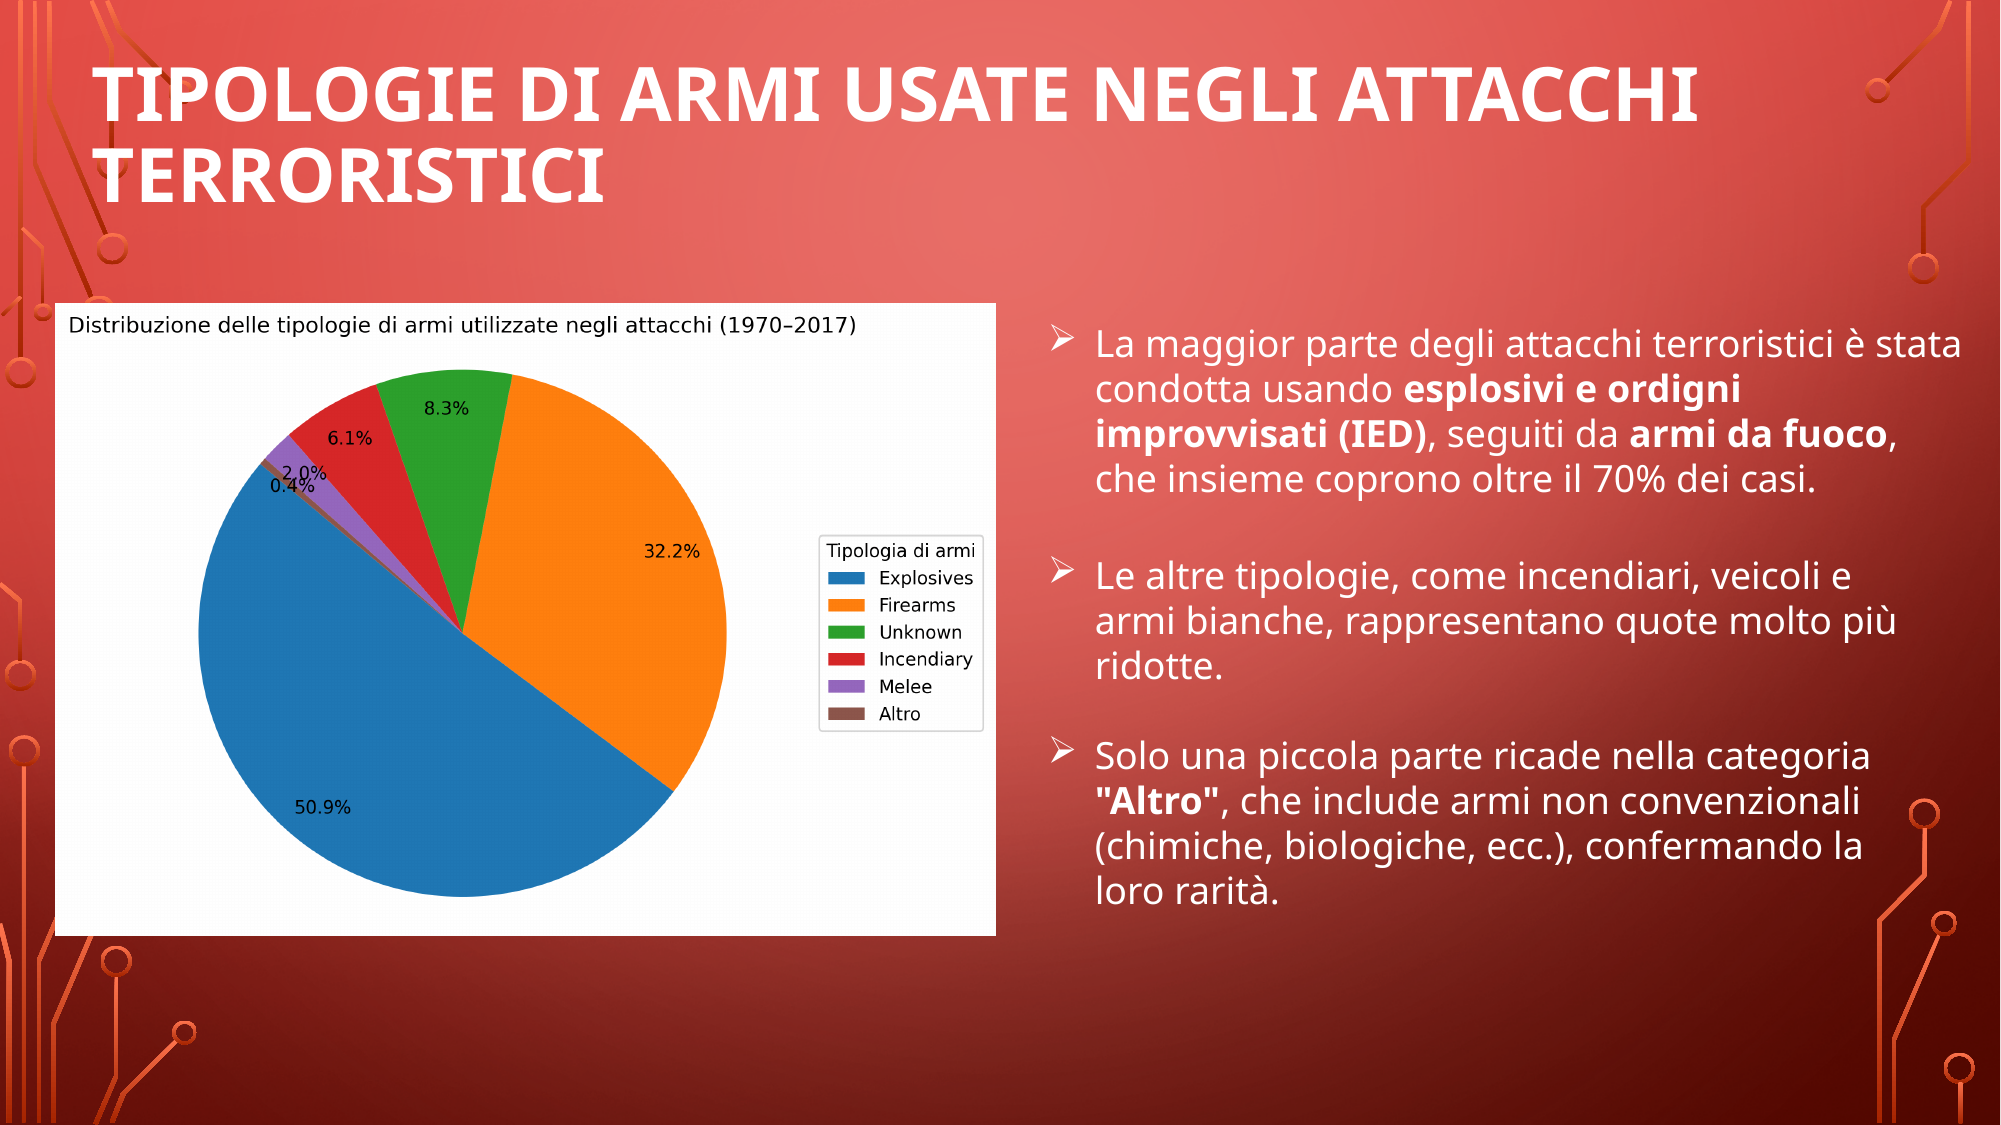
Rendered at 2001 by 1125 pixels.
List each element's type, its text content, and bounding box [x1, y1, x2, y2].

picture [55, 302, 996, 936]
title TIPOLOGIE DI ARMI usate negli attacchi terroristici [76, 16, 1962, 260]
text_box La maggior parte degli attacchi terroristici è stata condotta usando esplosivi e ordigni improvvisati (IED), seguiti da armi da fuoco, che insieme coprono oltre il 70% dei casi. [1033, 312, 1978, 508]
text_box Le altre tipologie, come incendiari, veicoli e armi bianche, rappresentano quote molto più ridotte. Solo una piccola parte ricade nella categoria "Altro", che include armi non convenzionali (chimiche, biologiche, ecc.), confermando la loro rarità. [1033, 544, 1940, 920]
